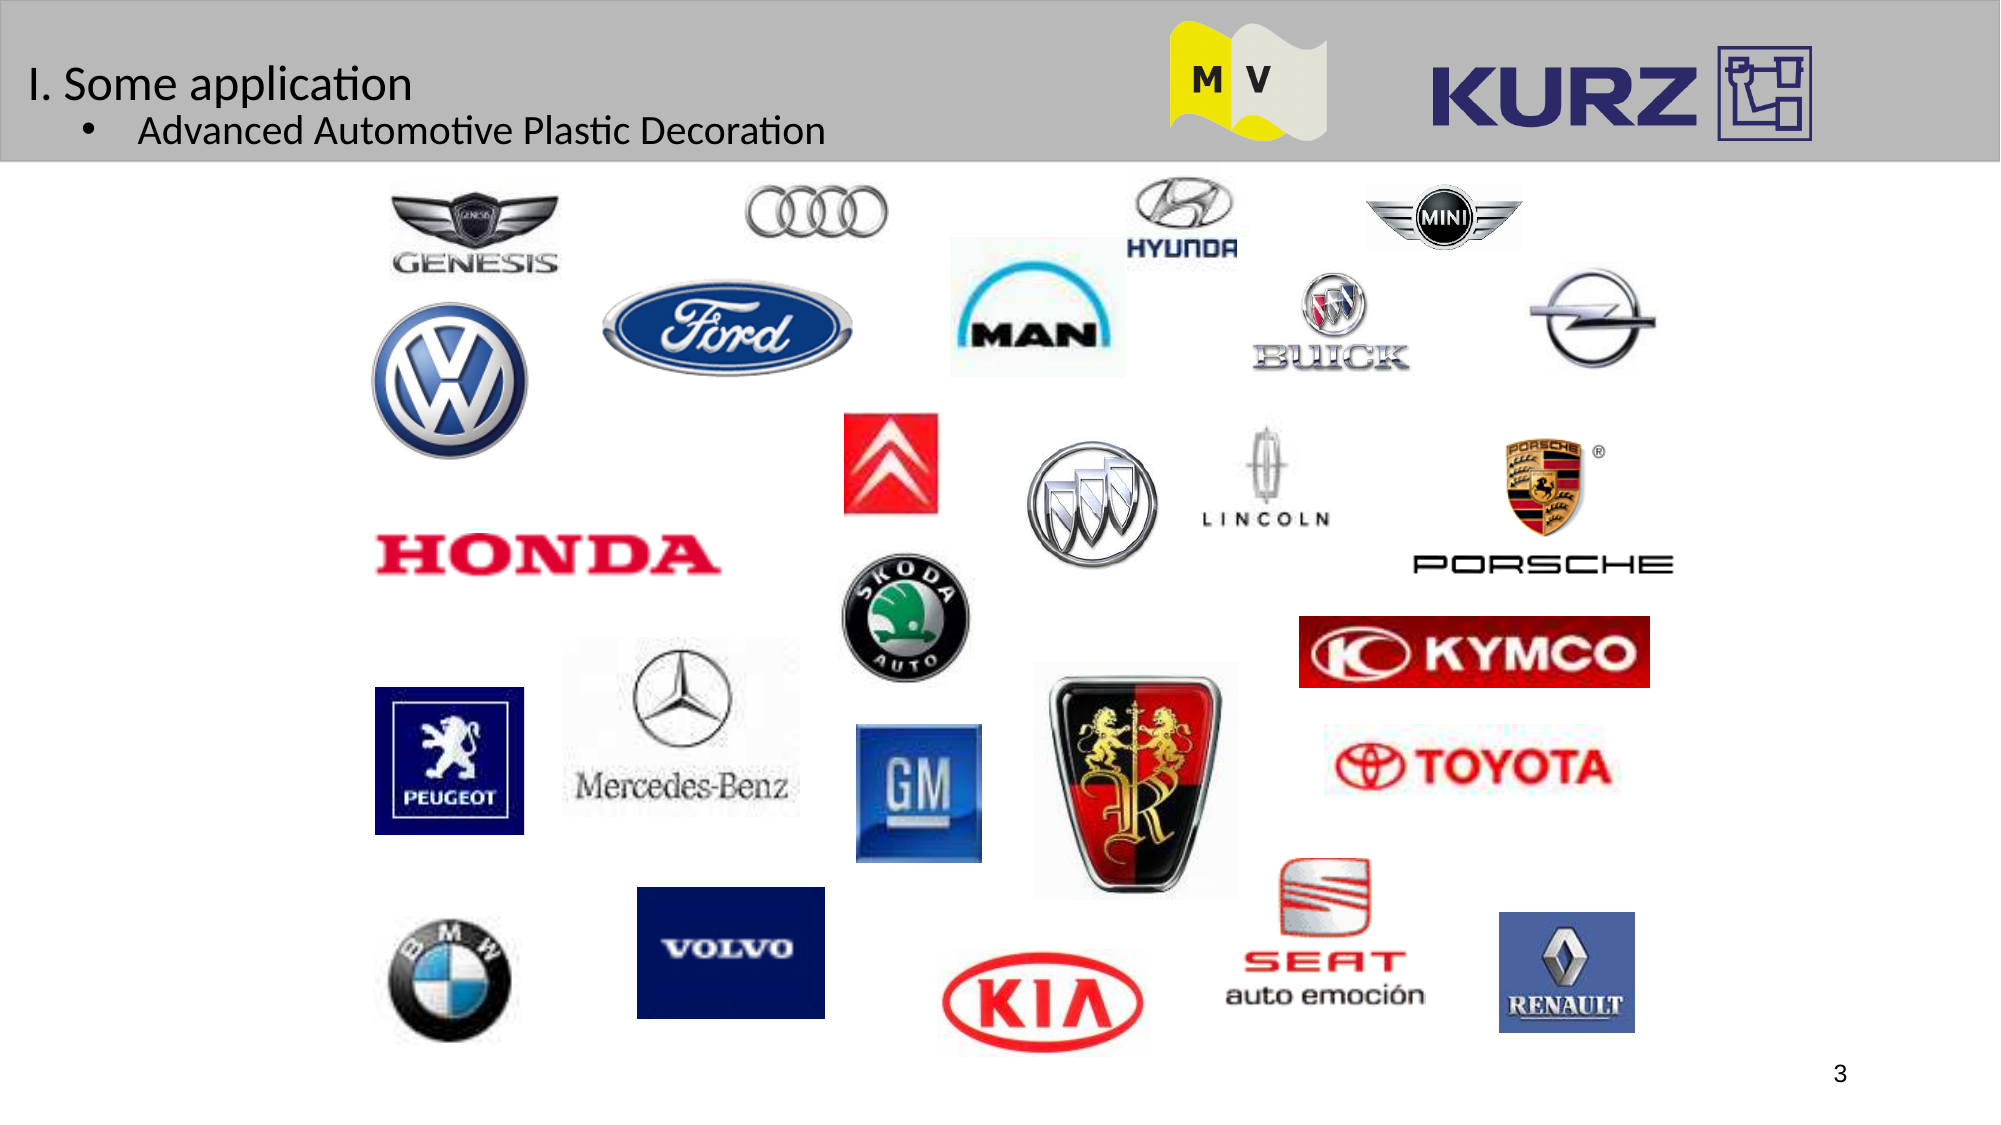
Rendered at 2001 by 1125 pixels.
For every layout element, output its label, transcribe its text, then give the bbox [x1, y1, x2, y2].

picture [1499, 912, 1635, 1033]
picture [1126, 203, 1663, 550]
picture [375, 687, 525, 835]
picture [837, 549, 975, 688]
picture [325, 287, 575, 475]
slide_number 3 [1412, 1042, 1863, 1103]
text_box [0, 0, 2000, 203]
picture [1324, 724, 1625, 802]
picture [937, 949, 1150, 1057]
picture [1024, 437, 1160, 575]
picture [373, 896, 528, 1059]
picture [856, 724, 982, 863]
picture [389, 203, 562, 282]
picture [949, 237, 1125, 378]
picture [844, 412, 941, 517]
picture [1412, 436, 1675, 575]
picture [637, 887, 825, 1019]
picture [599, 274, 857, 380]
picture [744, 203, 889, 243]
picture [1299, 616, 1650, 688]
picture [373, 533, 725, 588]
picture [562, 637, 800, 817]
picture [1033, 662, 1426, 1035]
